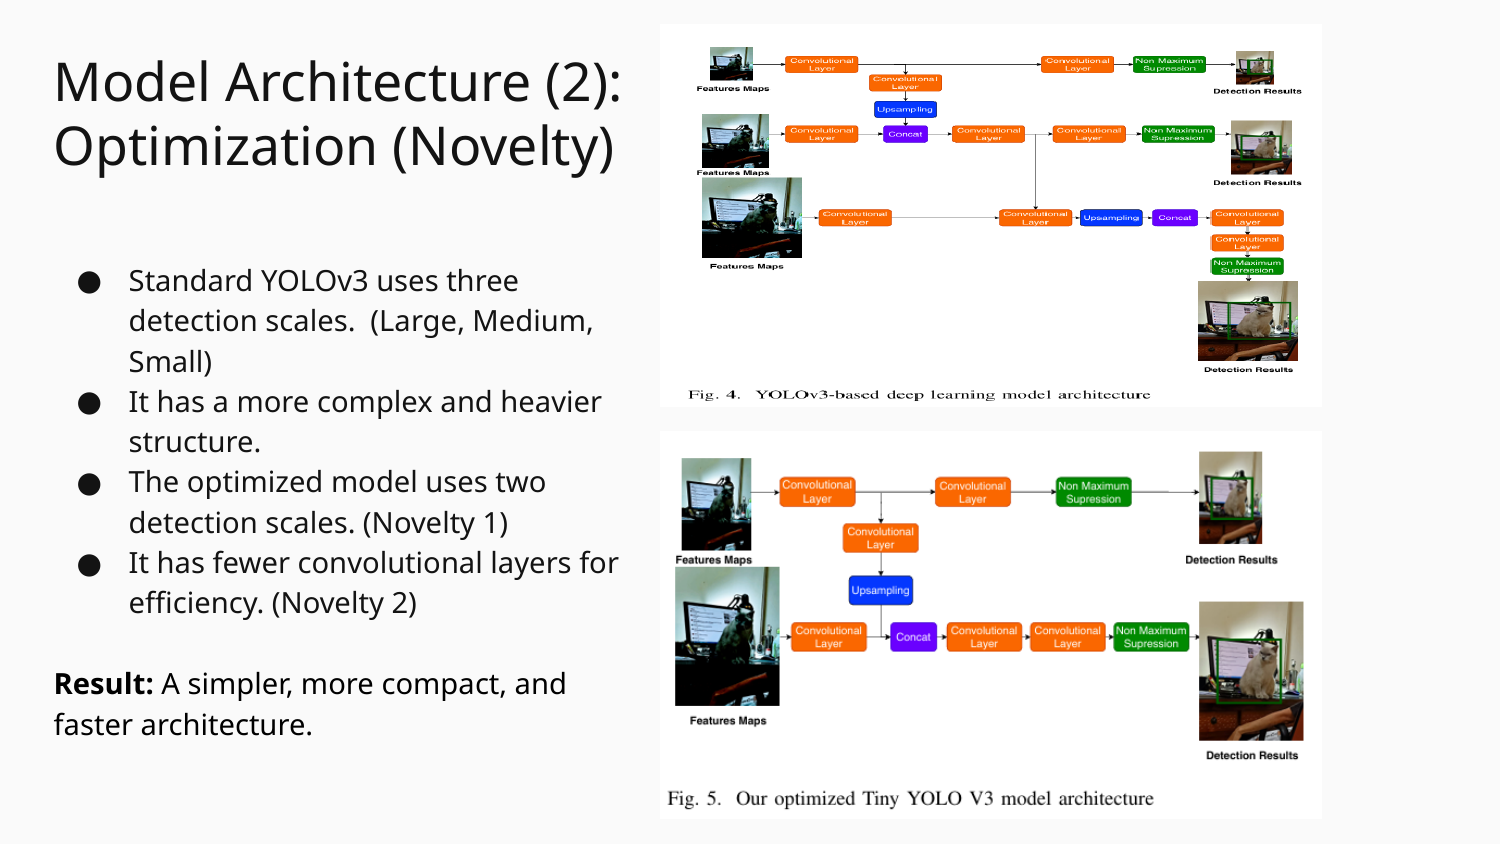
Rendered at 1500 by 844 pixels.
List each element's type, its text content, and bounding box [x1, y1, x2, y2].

title Model Architecture (2): Optimization (Novelty) [53, 47, 636, 227]
list Standard YOLOv3 uses three detection scales. (Large, Medium, Small) It has a more complex and heavier structure. The optimized model uses two detection scales. (Novelty 1) It has fewer convolutional layers for efficiency. (Novelty 2) Result: A simpler, more compact, and faster architecture. [53, 256, 636, 797]
picture [660, 431, 1322, 819]
picture [660, 24, 1322, 407]
